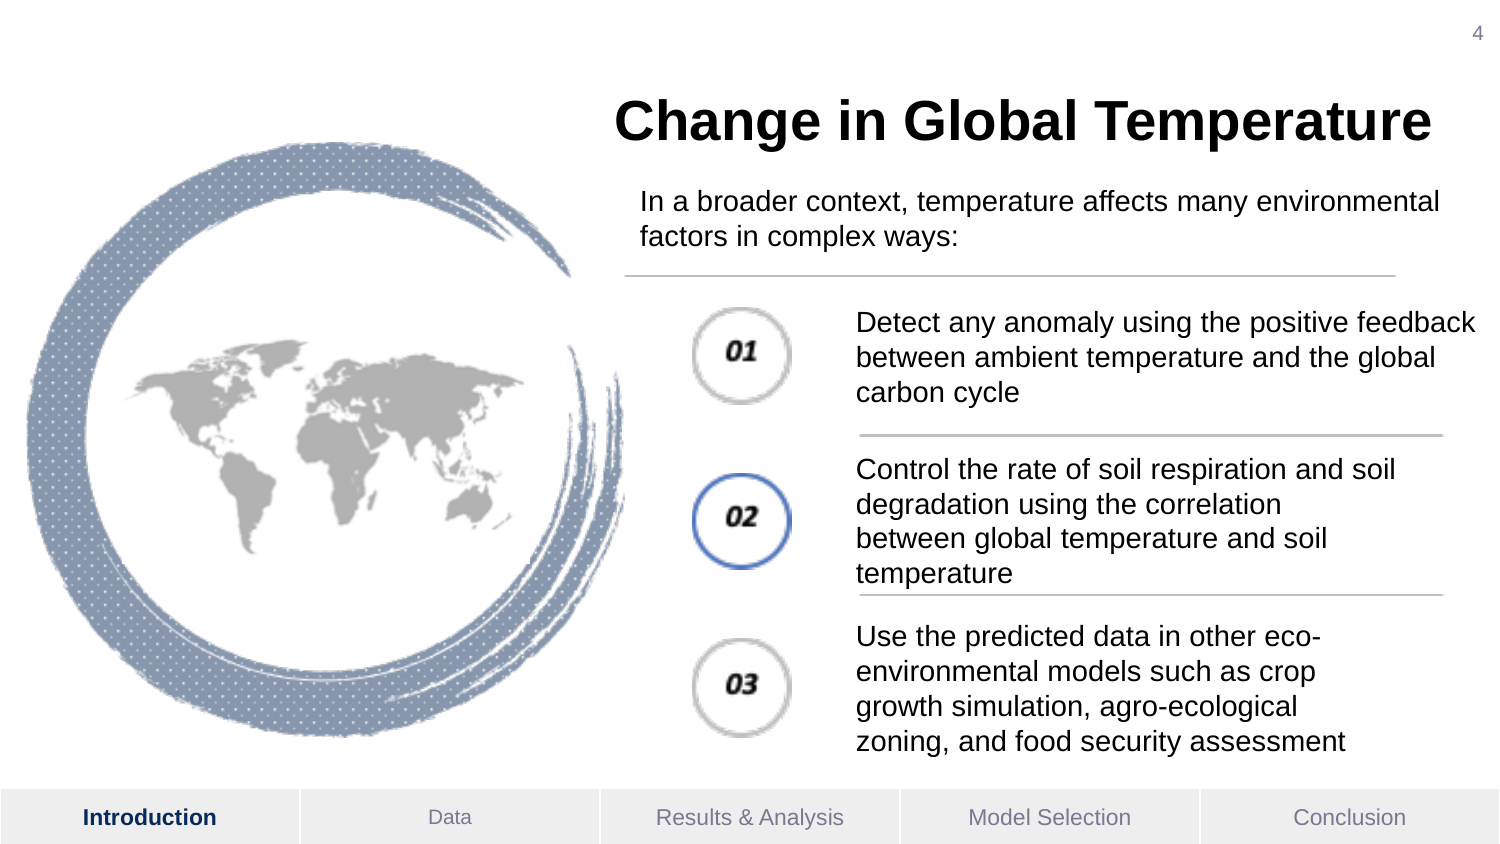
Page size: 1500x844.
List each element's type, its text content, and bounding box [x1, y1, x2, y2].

text_box Detect any anomaly using the positive feedback between ambient temperature and the global carbon cycle [840, 288, 1500, 423]
slide_number ‹#› [1409, 0, 1500, 65]
text_box Use the predicted data in other eco-environmental models such as crop growth simulation, agro-ecological zoning, and food security assessment [840, 602, 1415, 773]
picture [692, 307, 792, 405]
text_box Control the rate of soil respiration and soil degradation using the correlation between global temperature and soil temperature [840, 434, 1415, 602]
table_header Model Selection [901, 789, 1199, 844]
text_box In a broader context, temperature affects many environmental factors in complex ways: [629, 166, 1500, 267]
picture [692, 638, 792, 738]
table_header Data [301, 789, 599, 844]
picture [692, 473, 792, 571]
title Change in Global Temperature [51, 72, 1449, 166]
table_header Conclusion [1201, 789, 1499, 844]
table_header Introduction [1, 789, 299, 844]
picture [26, 141, 1397, 738]
table_header Results & Analysis [601, 789, 899, 844]
